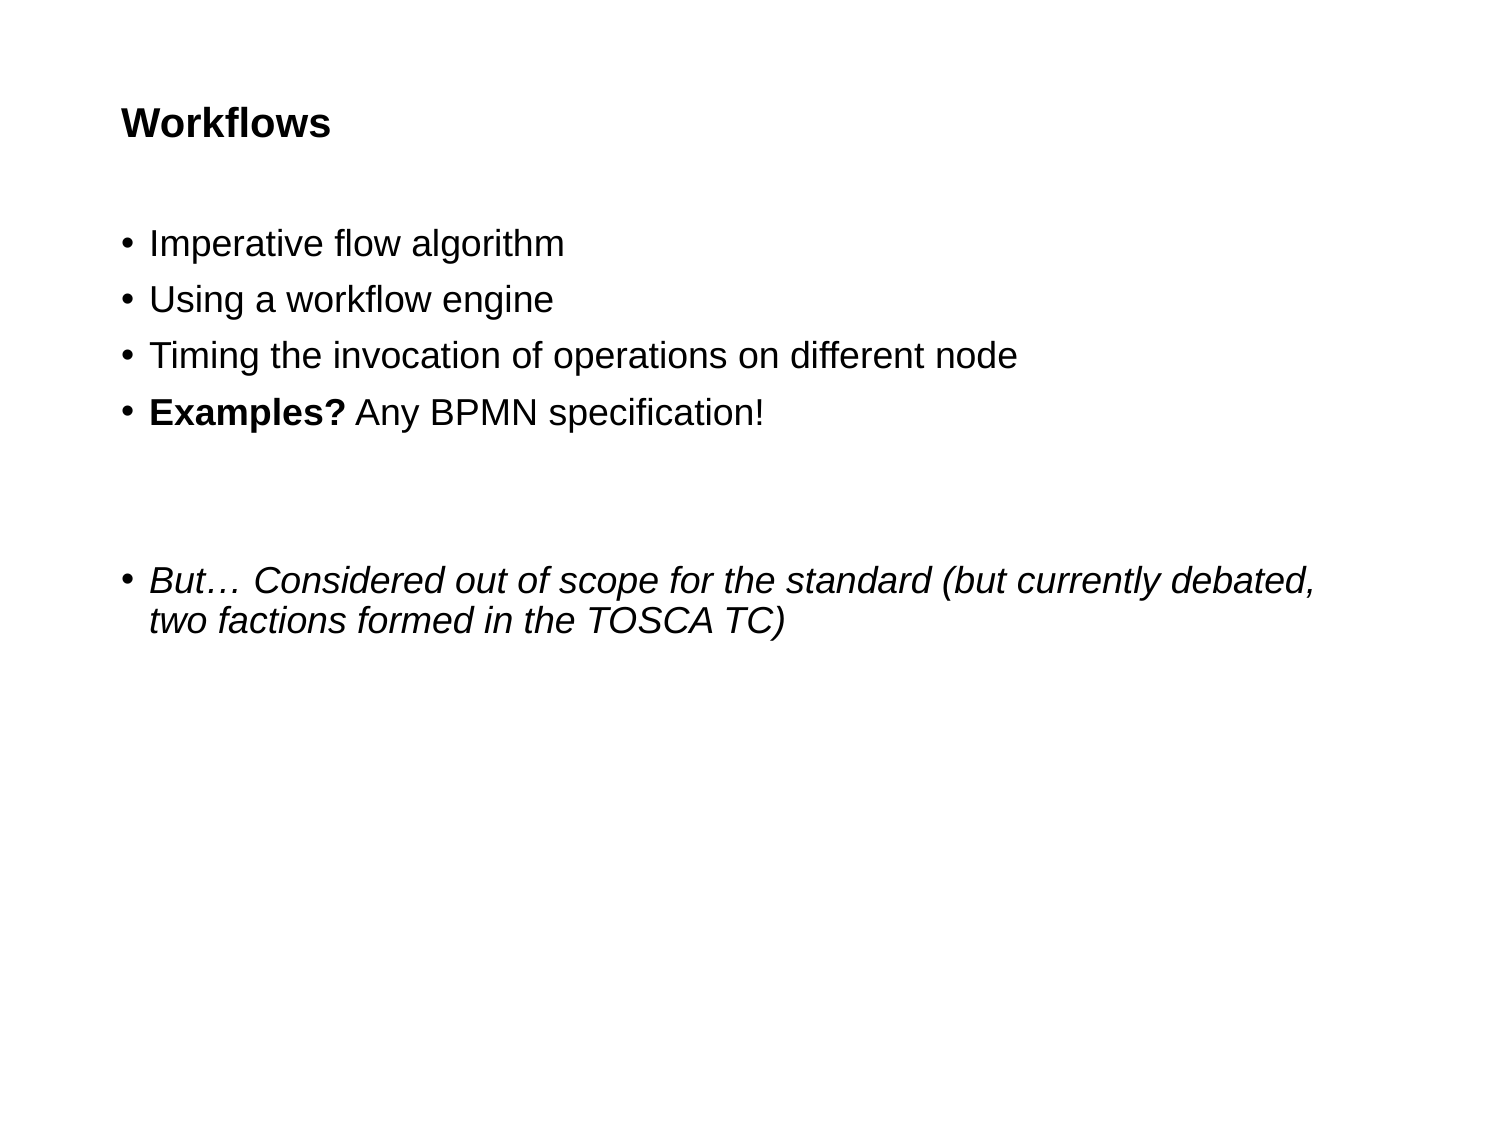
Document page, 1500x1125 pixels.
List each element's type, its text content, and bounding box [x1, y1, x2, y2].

title Workflows [106, 94, 1394, 172]
list Imperative flow algorithm Using a workflow engine Timing the invocation of operations on different node Examples? Any BPMN specification! But… Considered out of scope for the standard (but currently debated, two factions formed in the TOSCA TC) [106, 216, 1394, 908]
